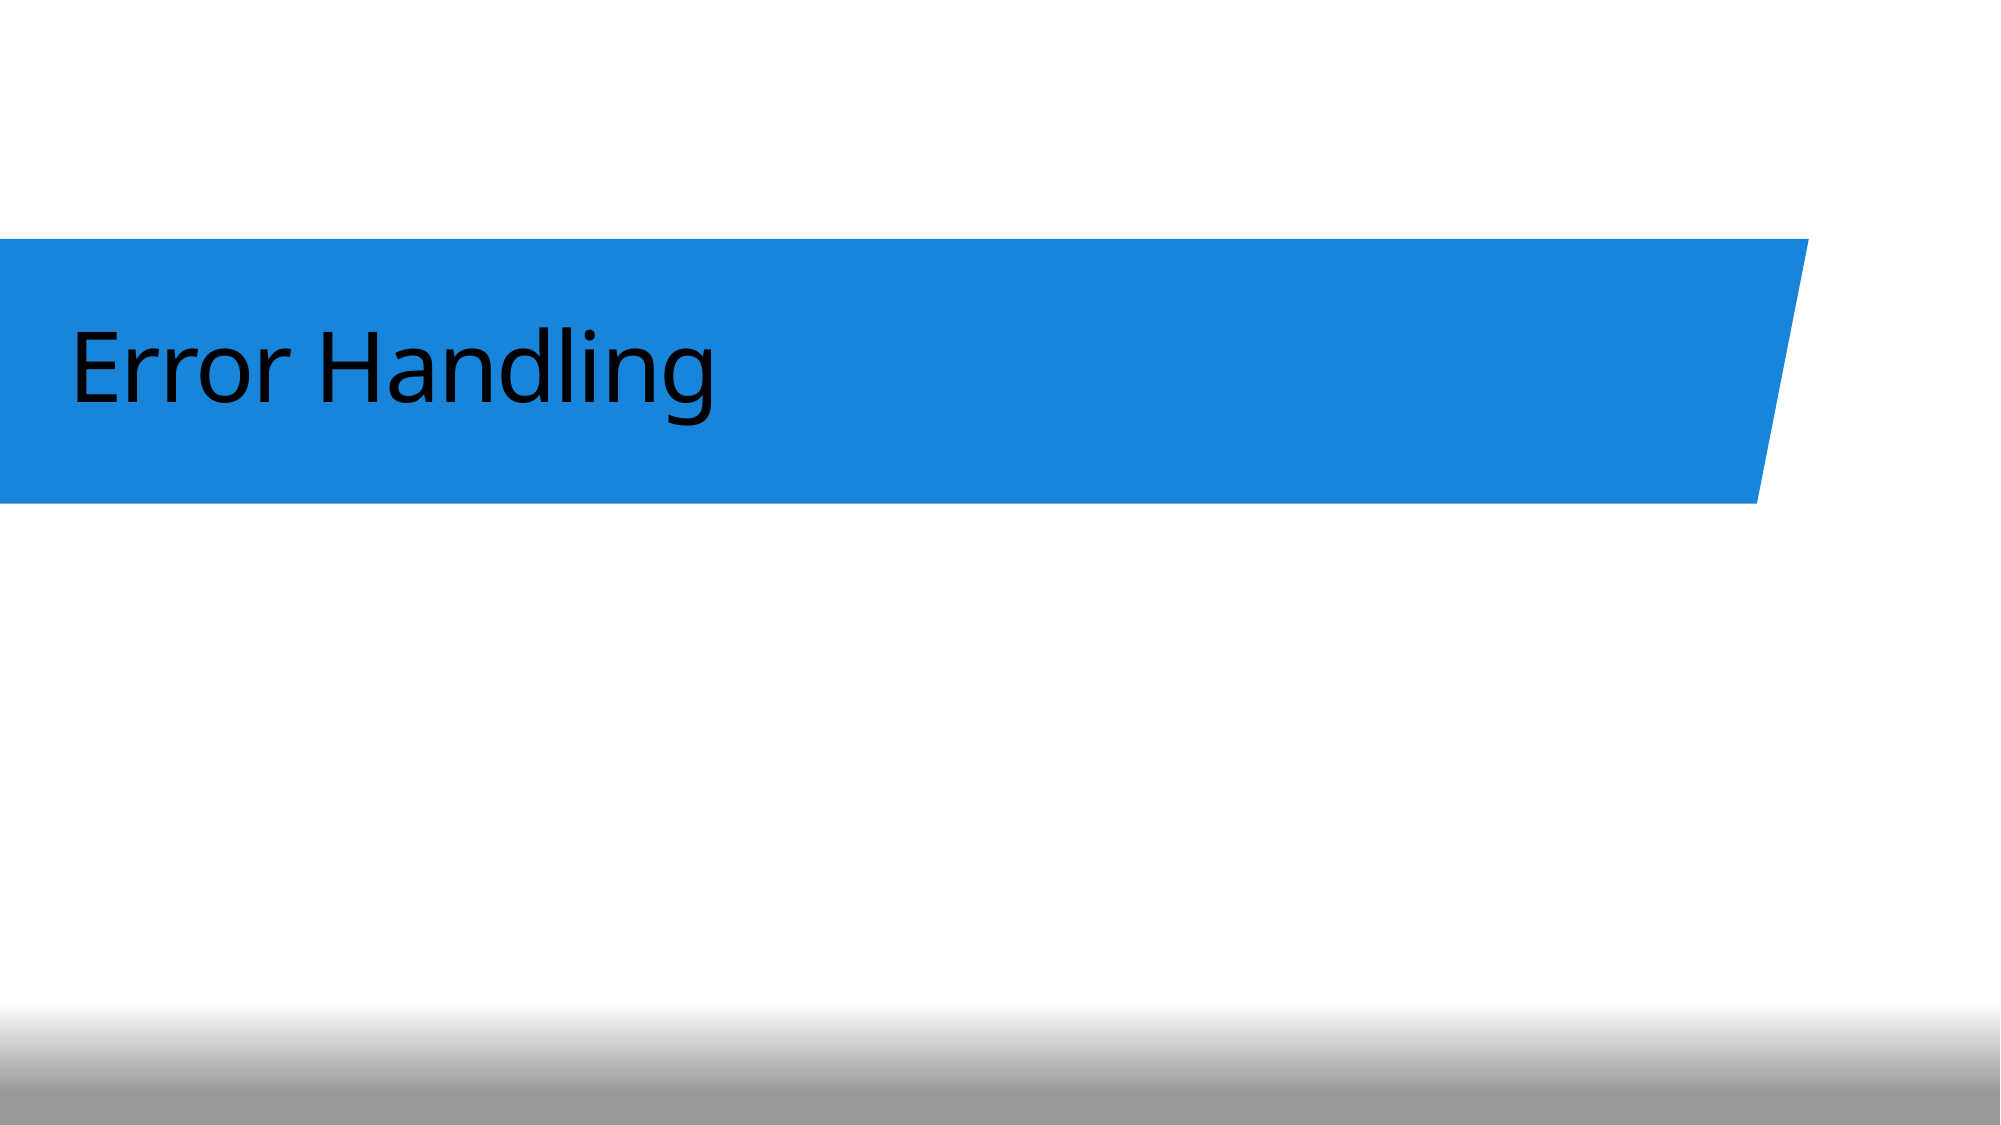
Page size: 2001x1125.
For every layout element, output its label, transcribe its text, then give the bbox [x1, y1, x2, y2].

title Error Handling [44, 290, 1736, 453]
